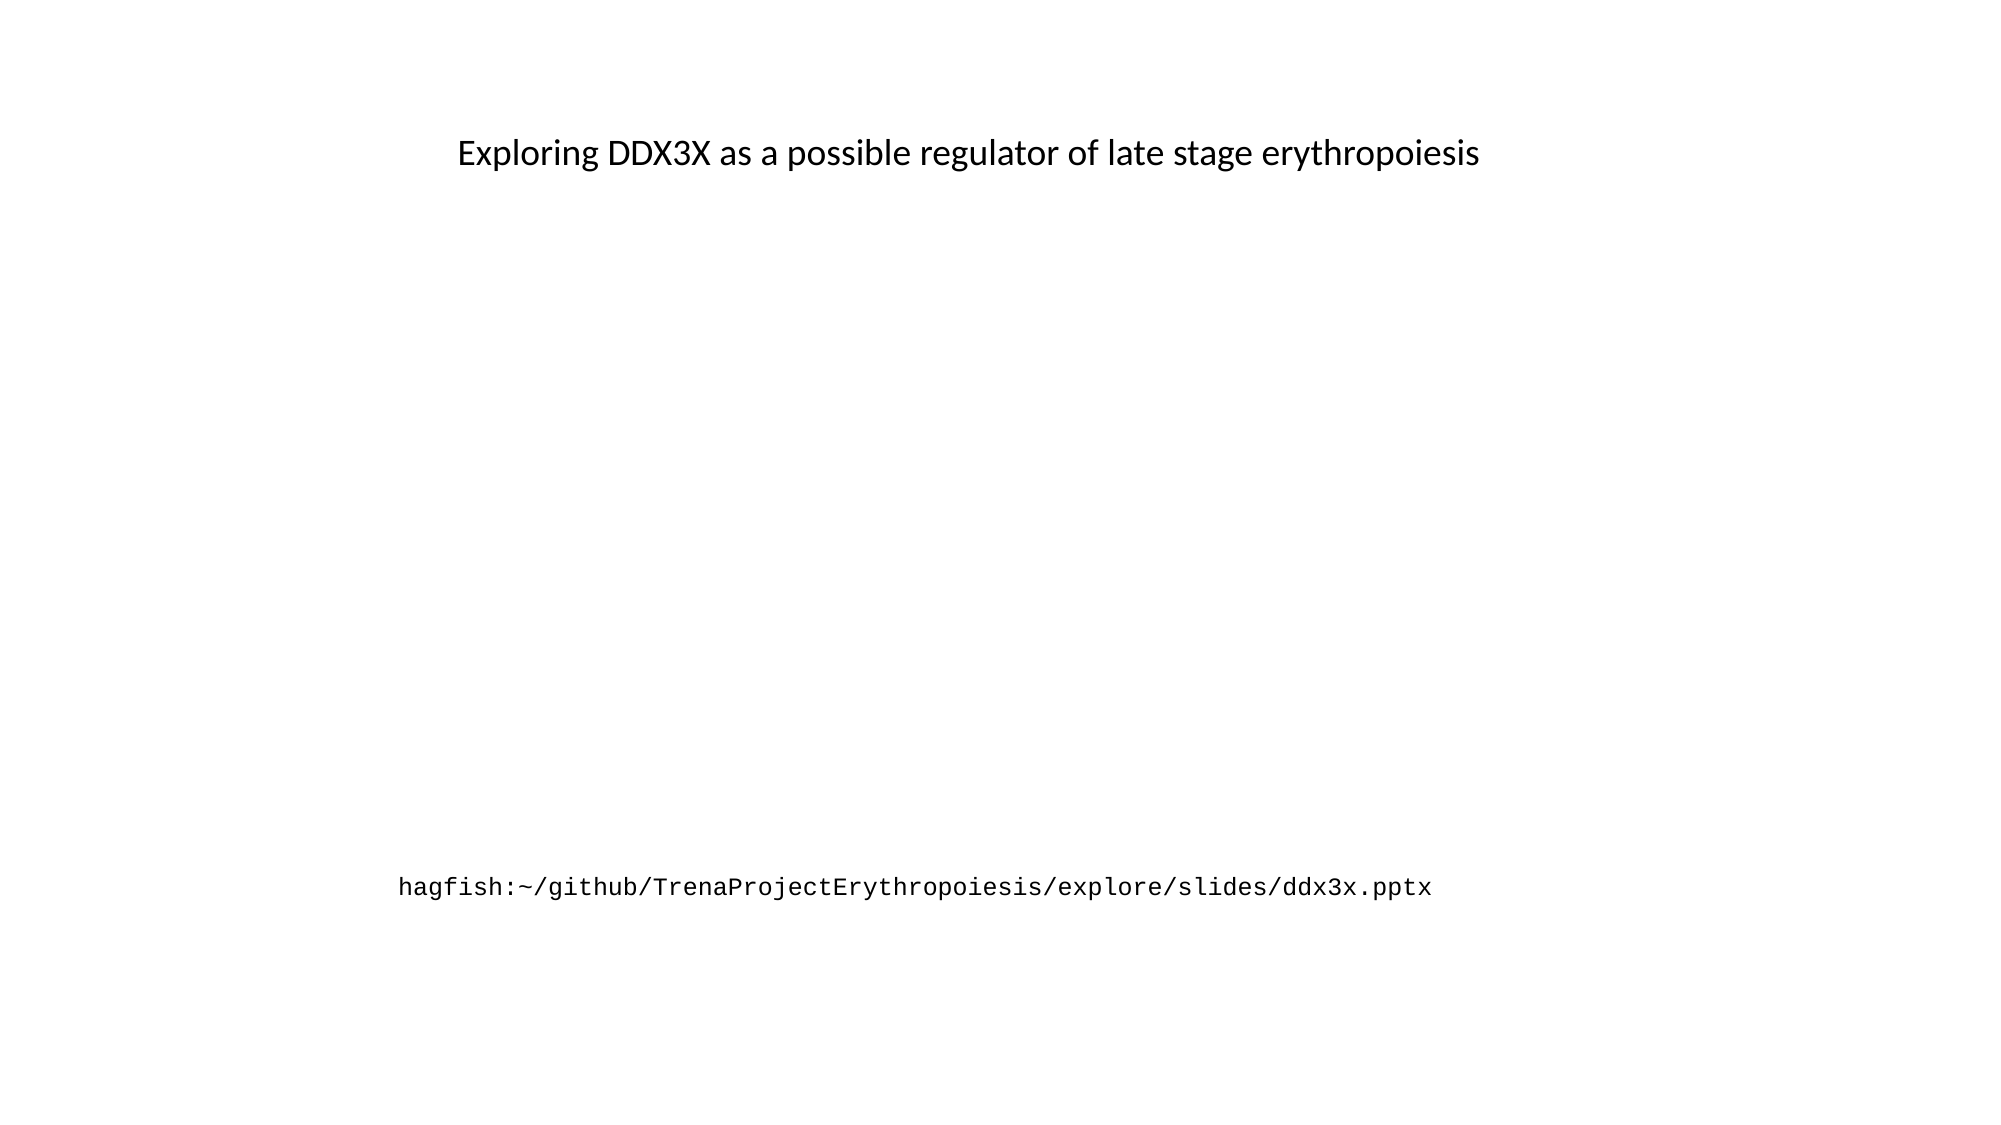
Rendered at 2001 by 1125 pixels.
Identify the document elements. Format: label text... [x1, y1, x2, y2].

text_box hagfish:~/github/TrenaProjectErythropoiesis/explore/slides/ddx3x.pptx [383, 863, 1448, 908]
text_box Exploring DDX3X as a possible regulator of late stage erythropoiesis [442, 120, 1497, 181]
